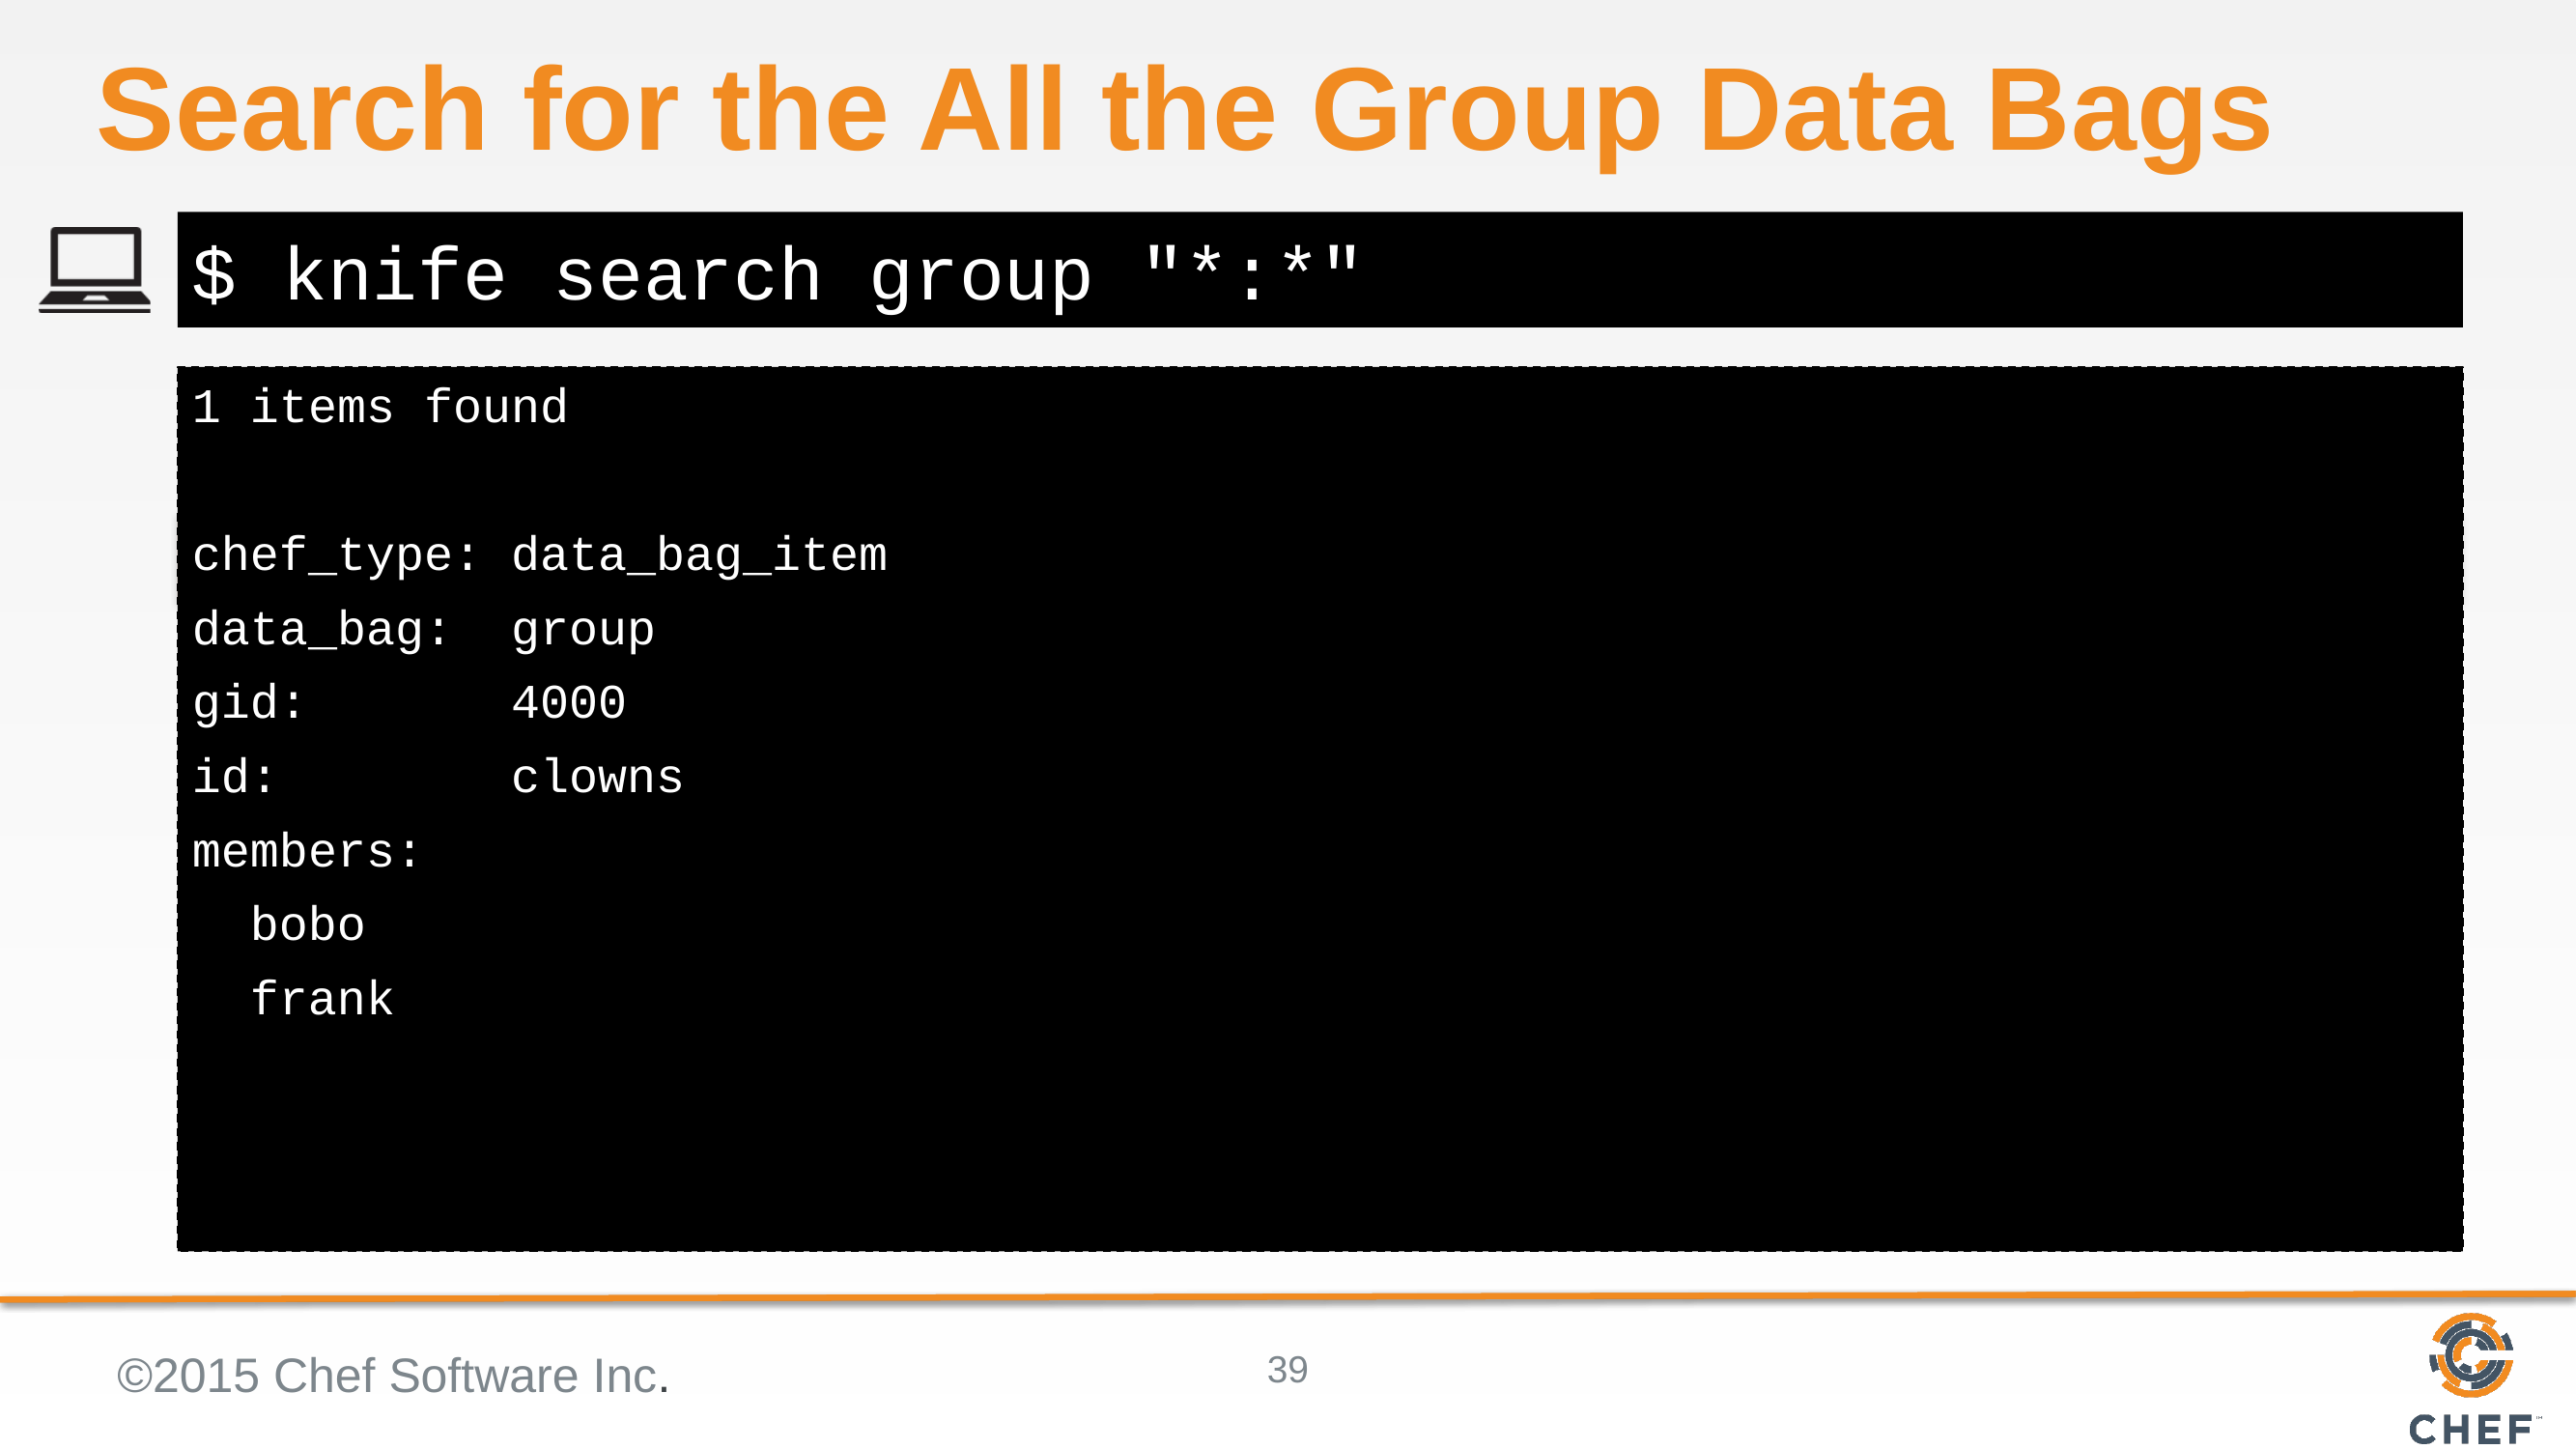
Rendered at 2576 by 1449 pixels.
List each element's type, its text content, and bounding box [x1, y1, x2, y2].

list $ knife search group "*:*" [177, 212, 2463, 327]
picture [2399, 1297, 2550, 1449]
footer ©2015 Chef Software Inc. [102, 1336, 948, 1418]
slide_number 39 [1172, 1338, 1403, 1416]
title Search for the All the Group Data Bags [96, 48, 2463, 180]
list 1 items found chef_type: data_bag_item data_bag: group gid: 4000 id: clowns members: bobo frank [177, 366, 2464, 1252]
